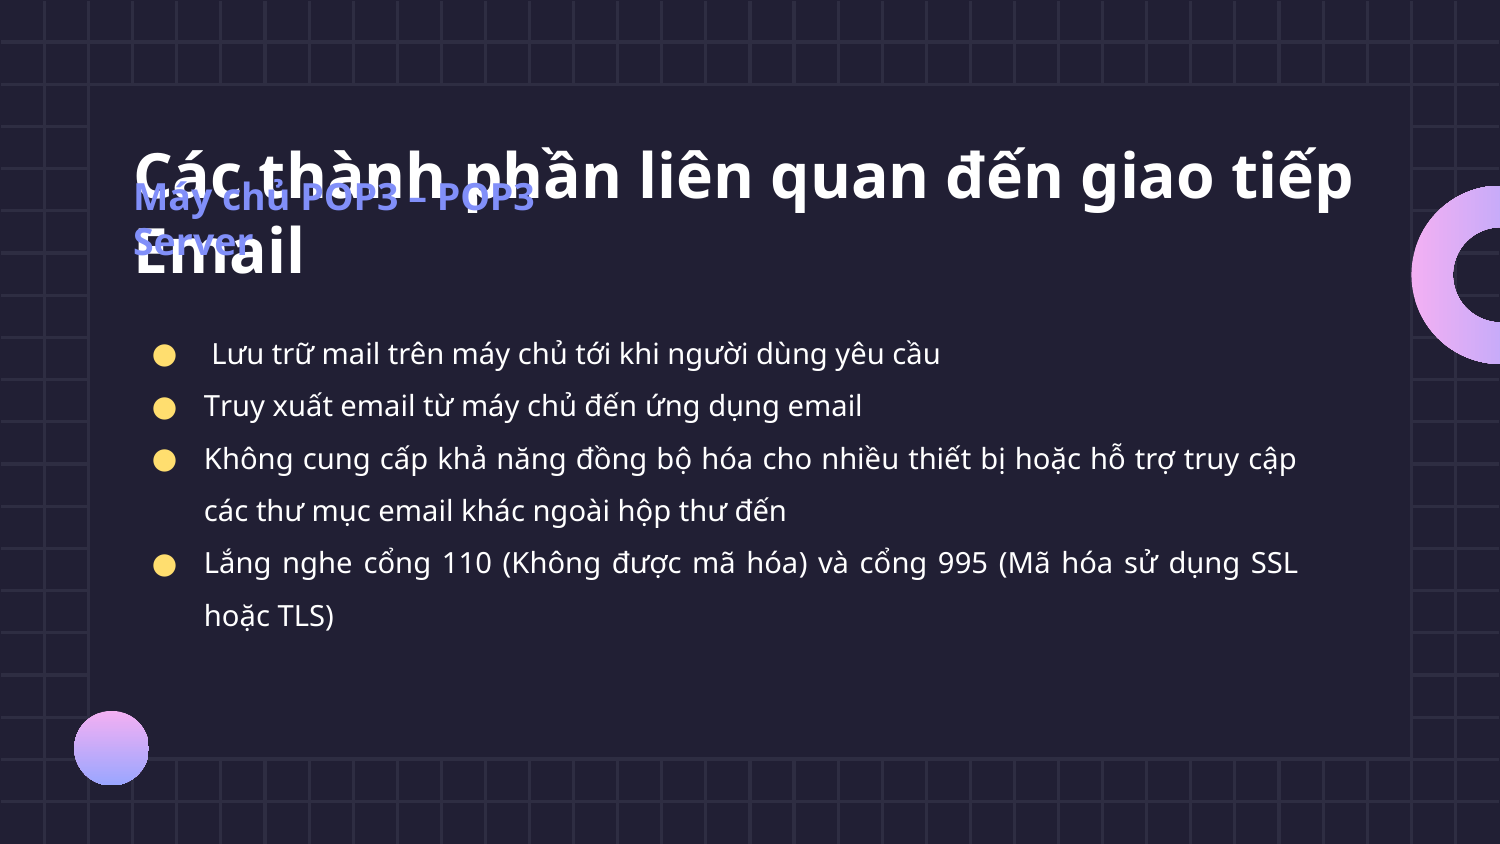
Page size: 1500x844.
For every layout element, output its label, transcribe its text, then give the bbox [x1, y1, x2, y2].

subtitle Máy chủ POP3 – POP3 Server [118, 222, 669, 278]
title Các thành phần liên quan đến giao tiếp Email [118, 120, 1382, 215]
text_box [74, 710, 149, 786]
subtitle Lưu trữ mail trên máy chủ tới khi người dùng yêu cầu Truy xuất email từ máy chủ đến ứng dụng email Không cung cấp khả năng đồng bộ hóa cho nhiều thiết bị hoặc hỗ trợ truy cập các thư mục email khác ngoài hộp thư đến Lắng nghe cổng 110 (Không được mã hóa) và cổng 995 (Mã hóa sử dụng SSL hoặc TLS) [118, 302, 1314, 711]
